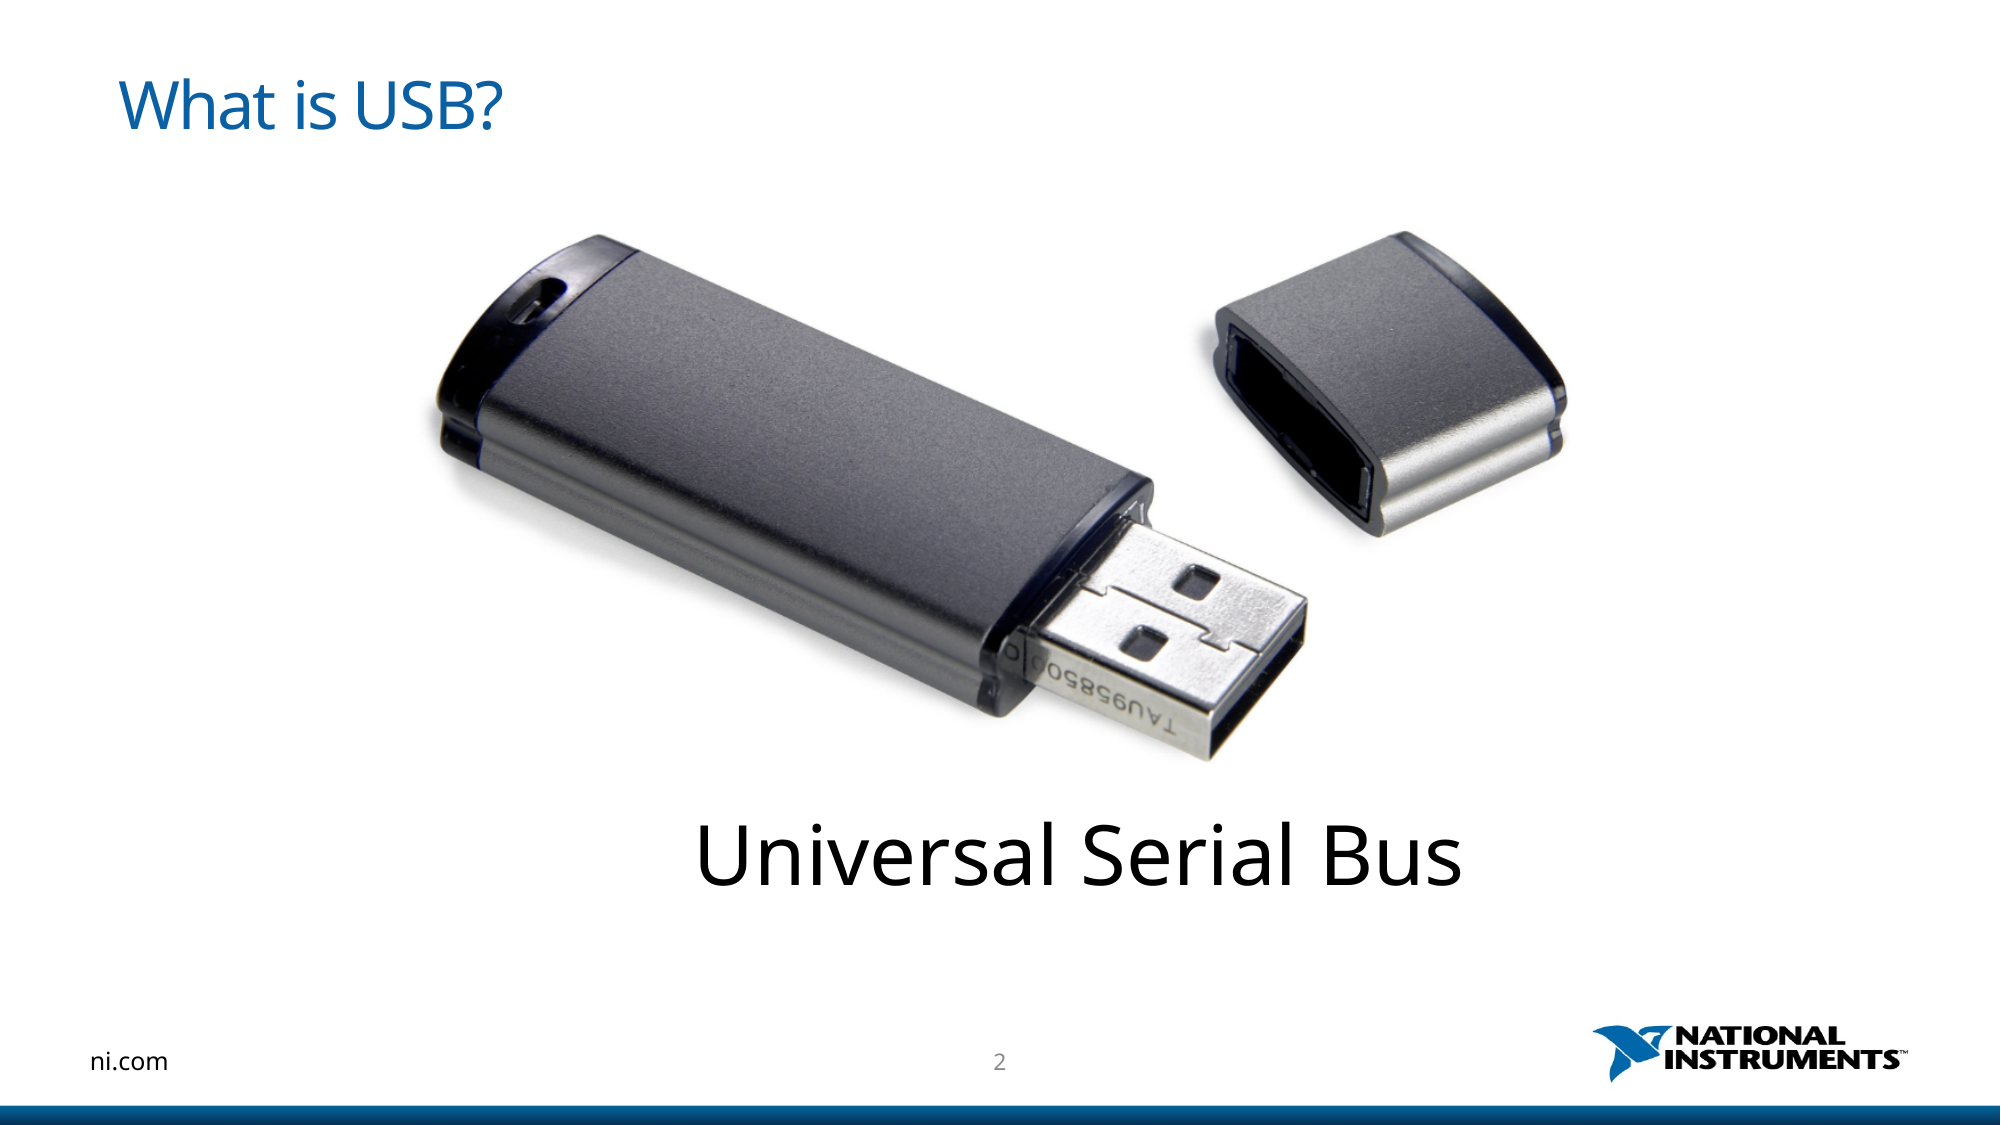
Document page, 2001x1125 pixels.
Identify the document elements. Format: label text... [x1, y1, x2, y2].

title What is USB? [103, 23, 1891, 182]
picture [0, 0, 2000, 1125]
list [399, 181, 1595, 795]
text_box Universal Serial Bus [678, 794, 2000, 910]
